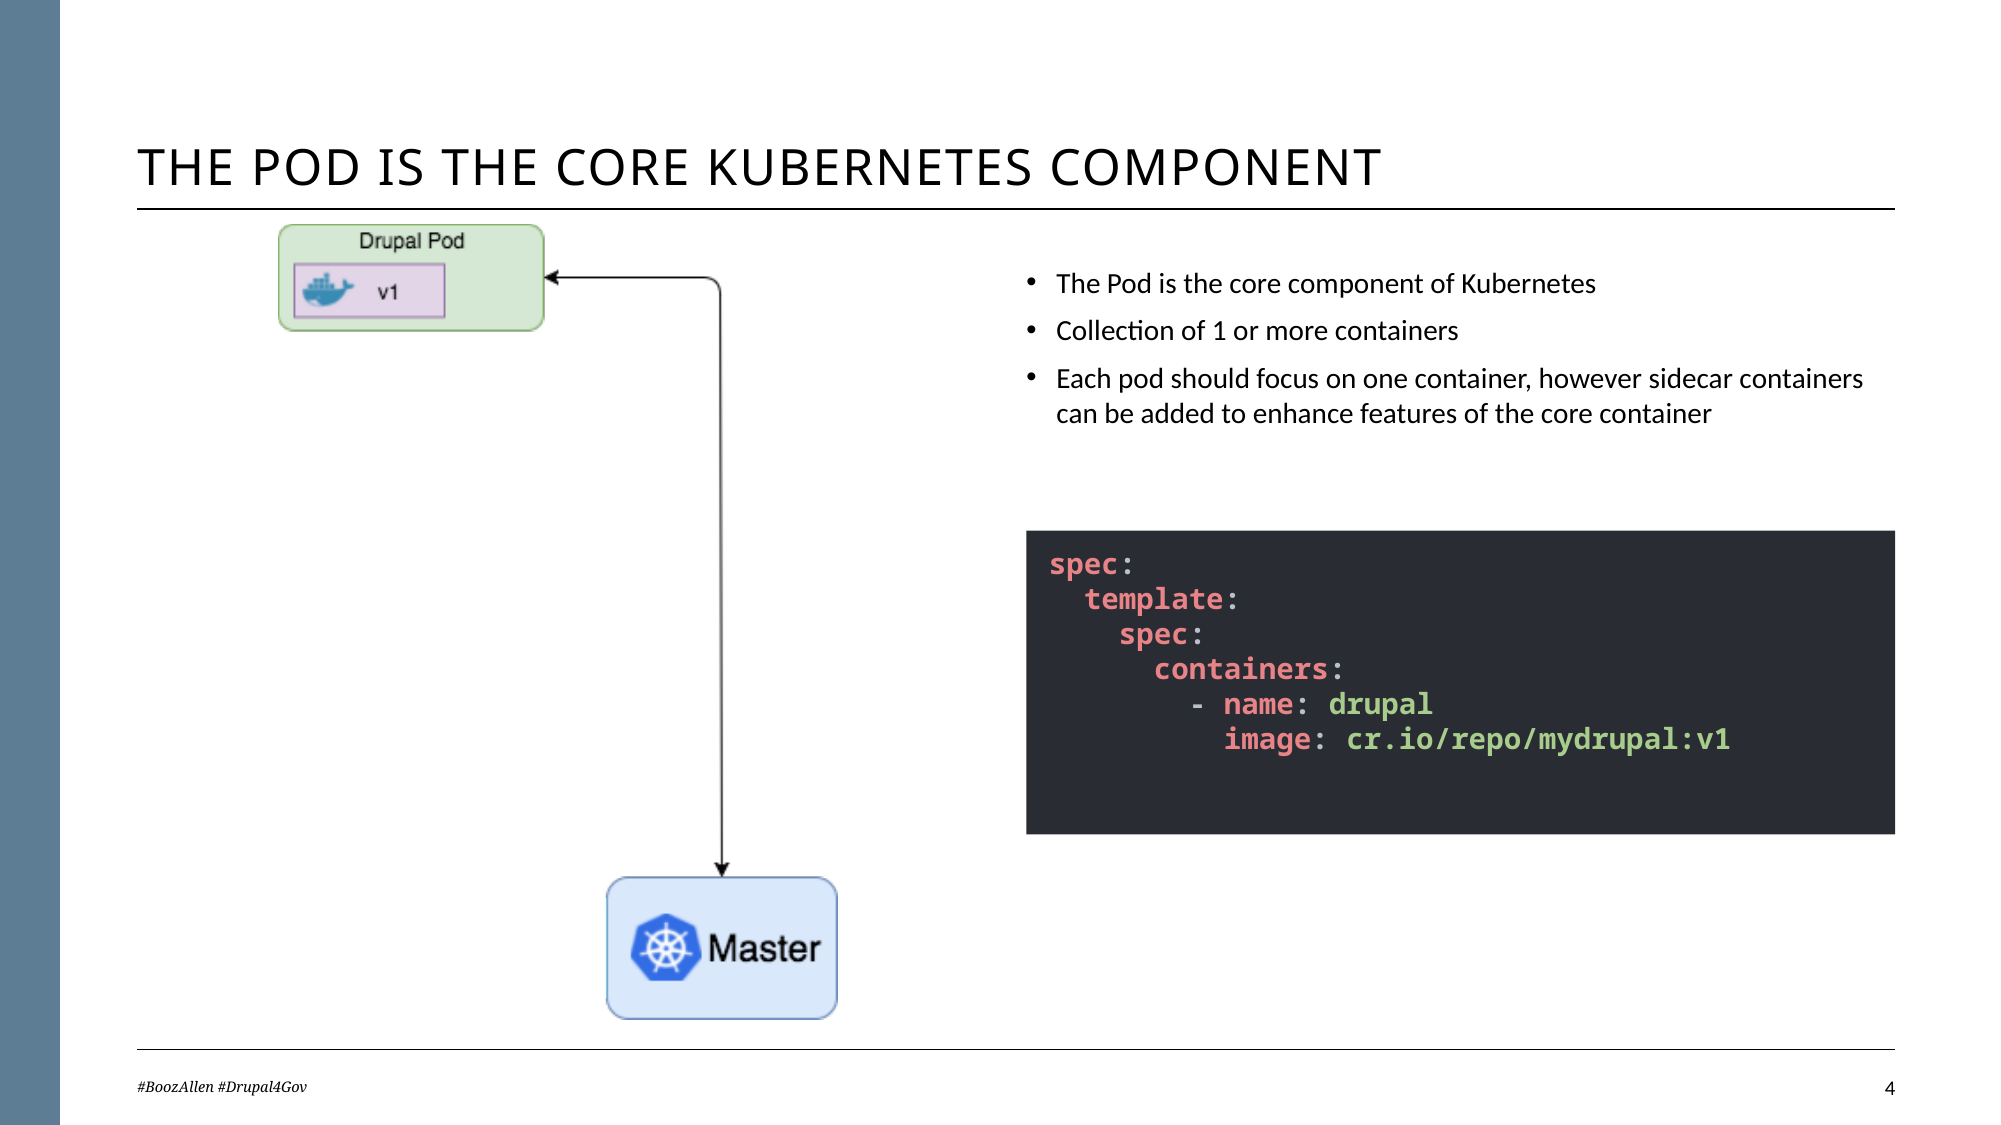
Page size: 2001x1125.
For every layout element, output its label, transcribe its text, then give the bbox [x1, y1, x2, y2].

picture [278, 224, 838, 1020]
title The Pod is the core Kubernetes Component [137, 34, 1896, 196]
slide_number 3 [1819, 1050, 1896, 1125]
list The Pod is the core component of Kubernetes Collection of 1 or more containers Each pod should focus on one container, however sidecar containers can be added to enhance features of the core container [1026, 264, 1896, 506]
footer #BoozAllen #Drupal4Gov [137, 1049, 949, 1125]
list spec: template: spec: containers: - name: drupal image: cr.io/repo/mydrupal:v1 [1026, 530, 1896, 835]
